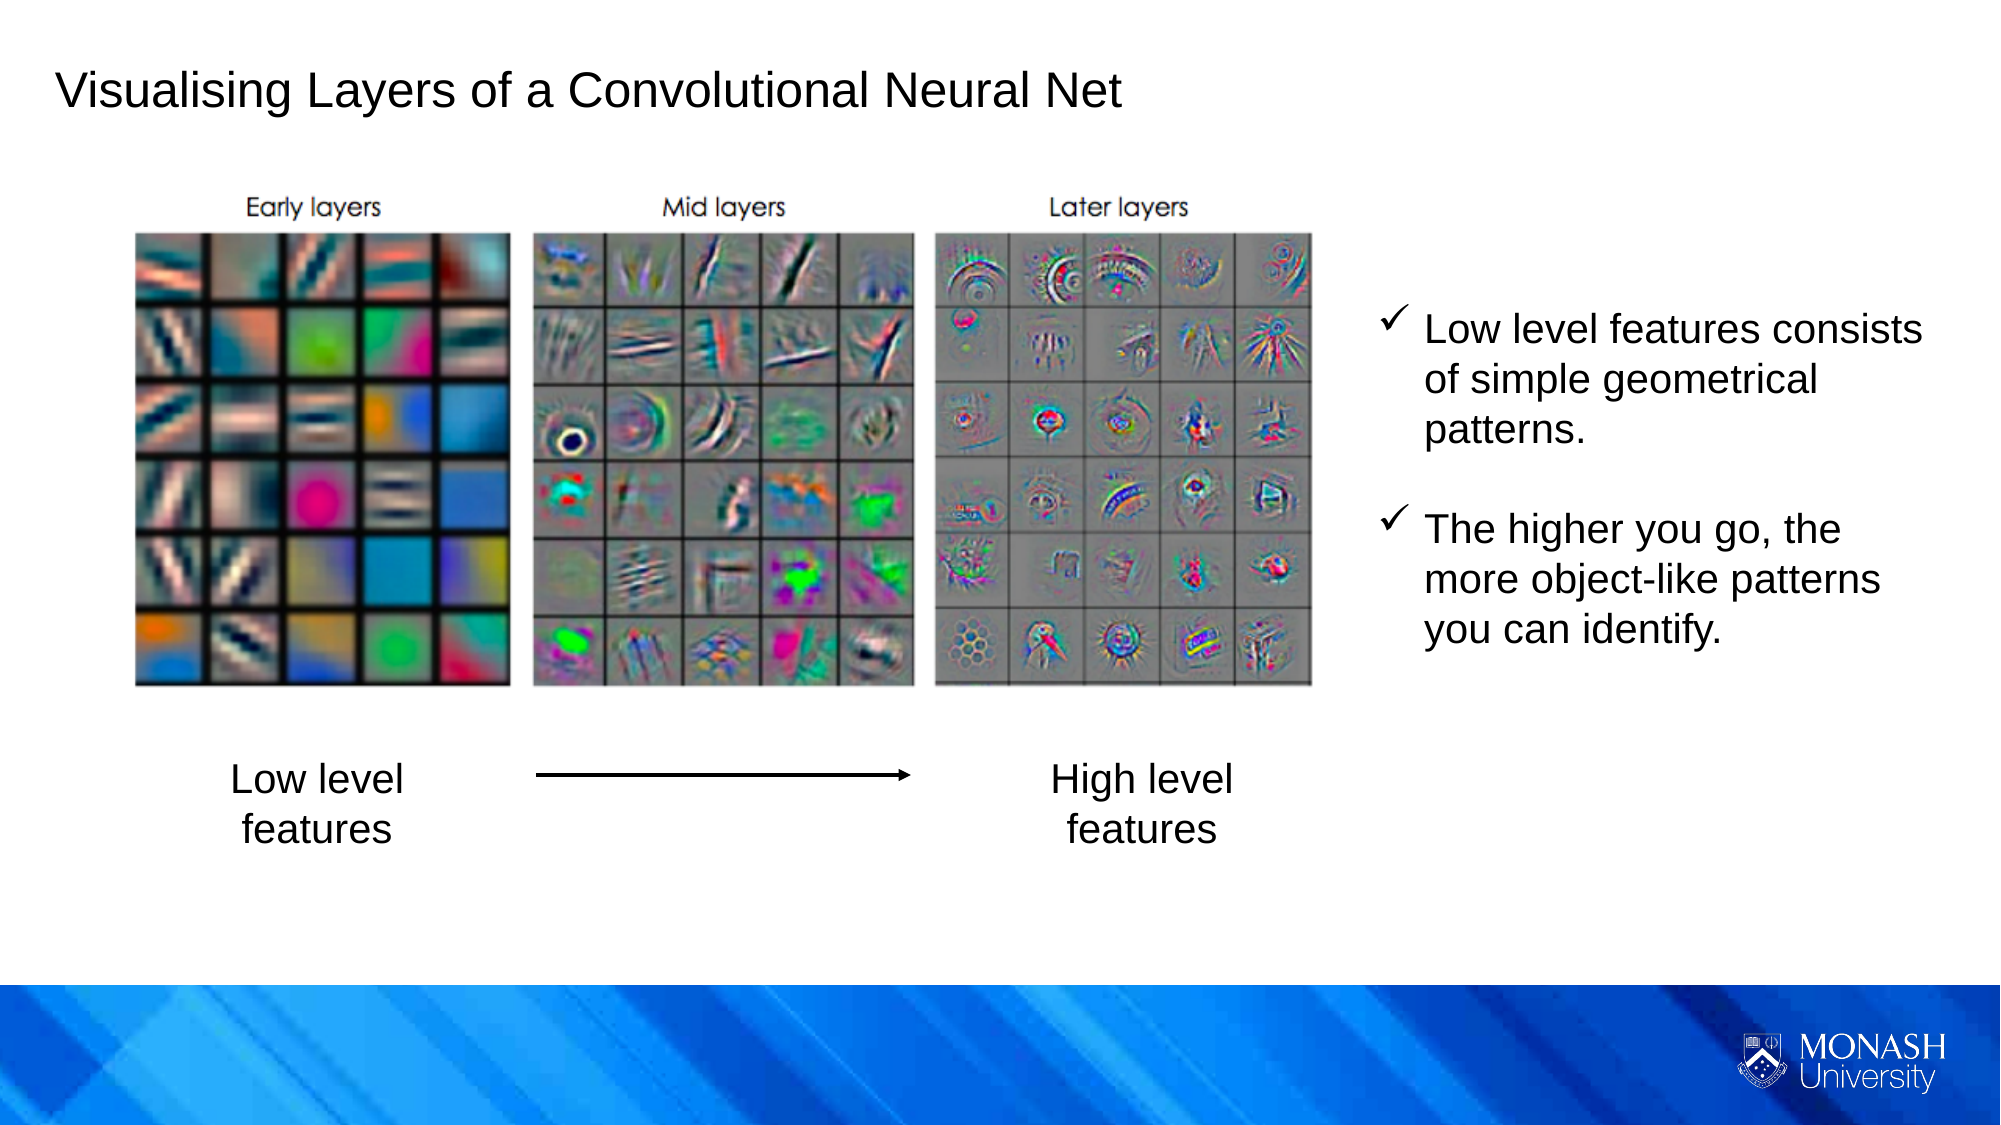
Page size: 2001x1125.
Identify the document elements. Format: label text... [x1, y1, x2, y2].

text_box High level features [960, 744, 1324, 860]
text_box Low level features [135, 744, 499, 860]
picture [112, 182, 1337, 701]
text_box Visualising Layers of a Convolutional Neural Net [40, 49, 1138, 125]
text_box Low level features consists of simple geometrical patterns. The higher you go, the more object-like patterns you can identify. [1362, 294, 1963, 660]
picture [0, 985, 2000, 1125]
